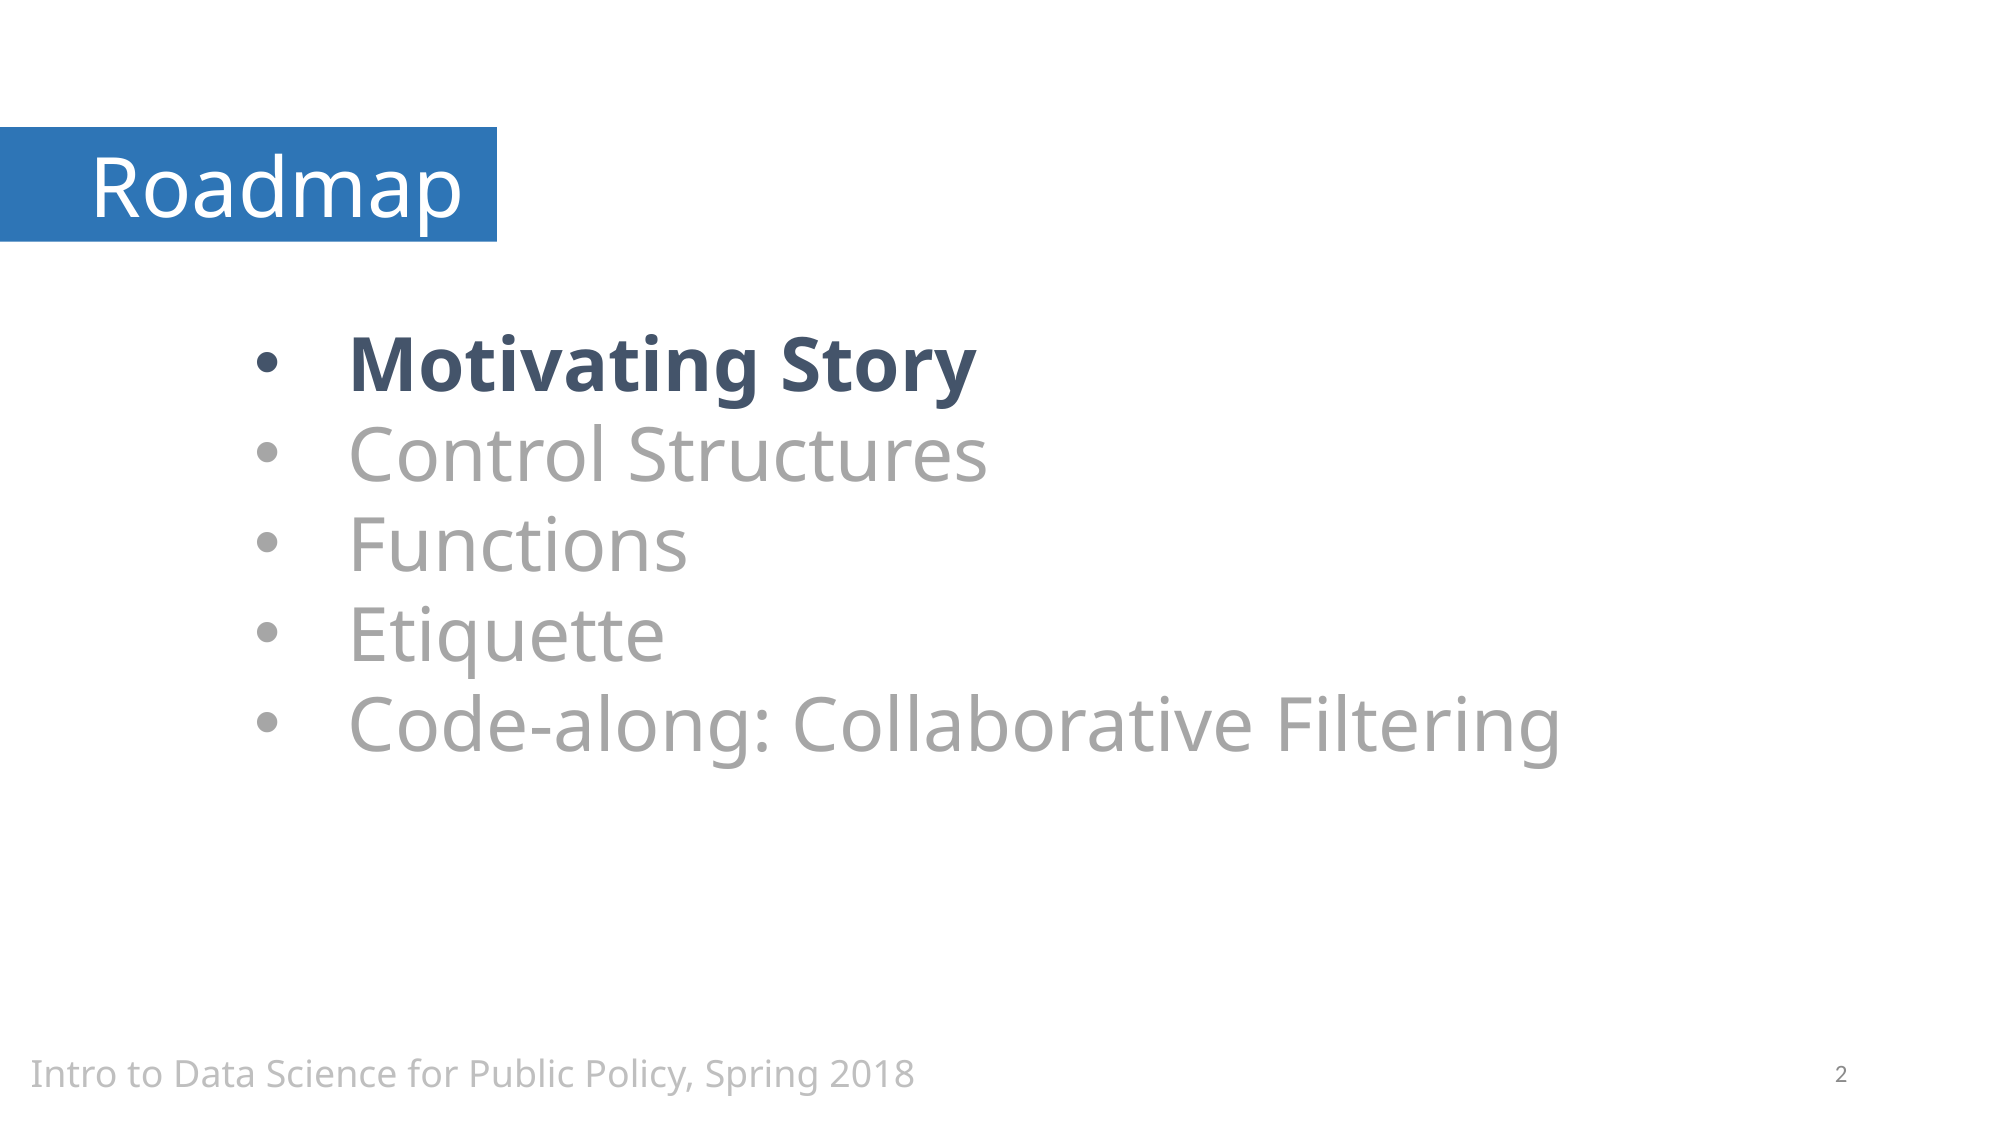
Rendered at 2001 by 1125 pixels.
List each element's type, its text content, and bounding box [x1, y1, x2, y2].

text_box Roadmap [0, 127, 497, 242]
text_box Motivating Story Control Structures Functions Etiquette Code-along: Collaborative Filtering [239, 309, 1753, 955]
slide_number 2 [1412, 1042, 1863, 1103]
text_box Intro to Data Science for Public Policy, Spring 2018 [15, 1042, 932, 1103]
